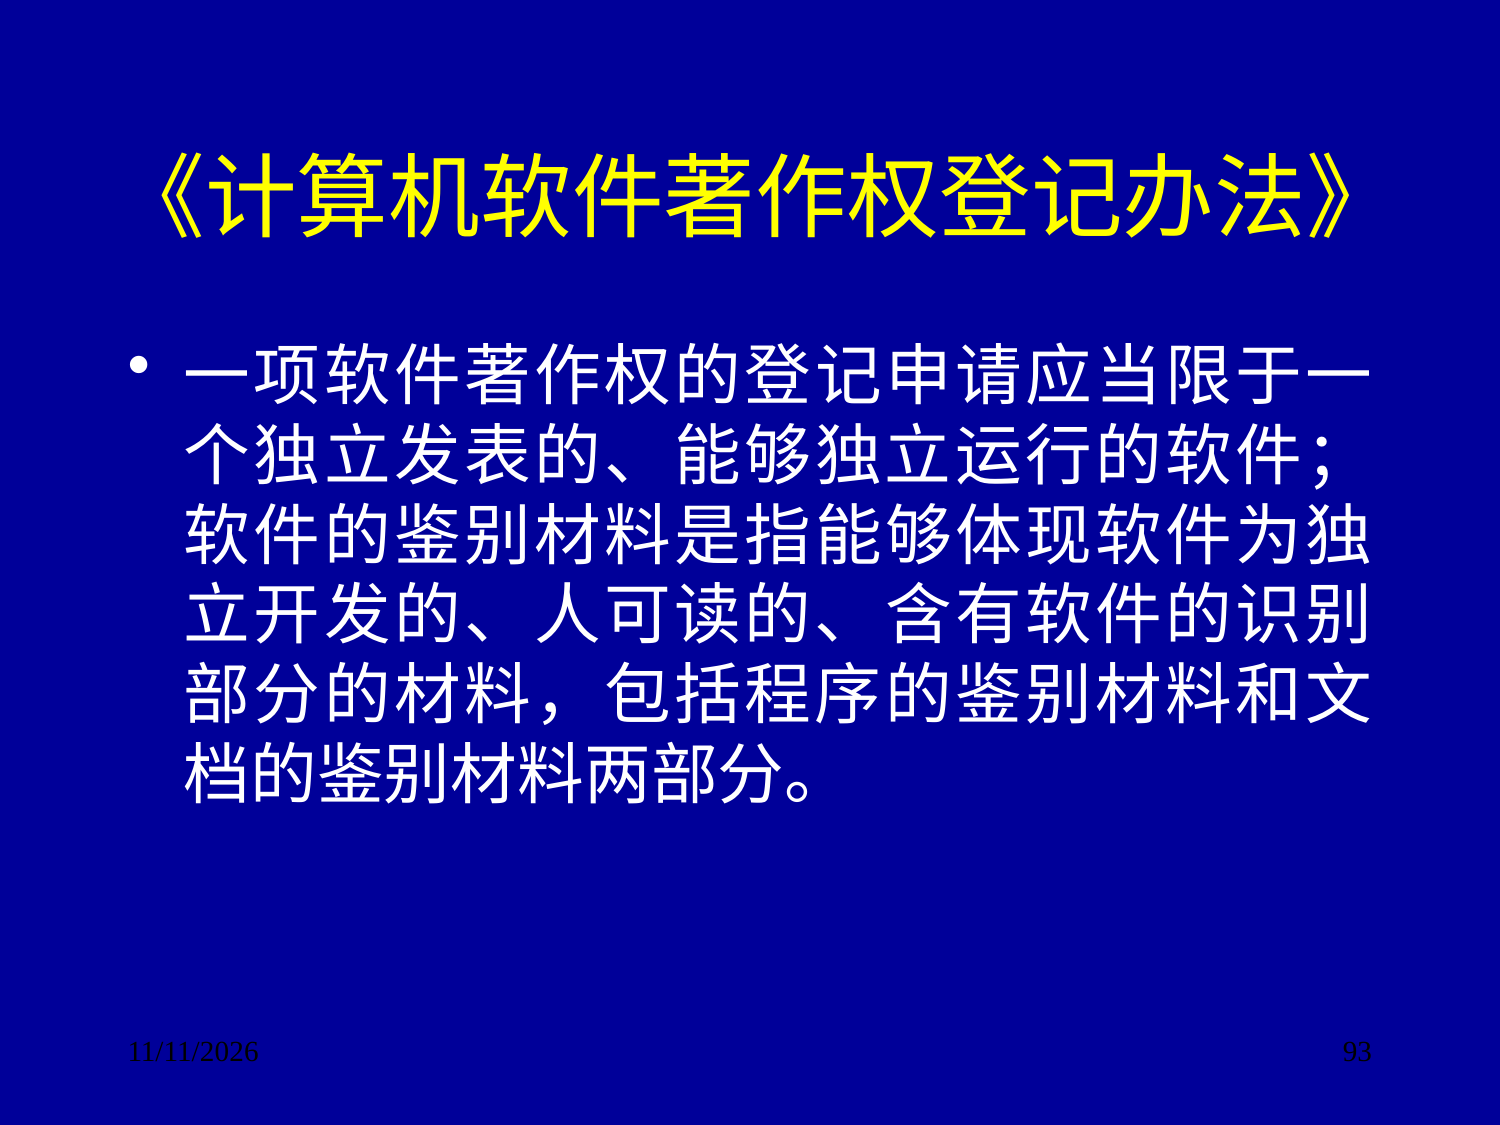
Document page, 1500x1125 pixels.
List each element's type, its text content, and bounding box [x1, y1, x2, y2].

list 一项软件著作权的登记申请应当限于一个独立发表的、能够独立运行的软件；软件的鉴别材料是指能够体现软件为独立开发的、人可读的、含有软件的识别部分的材料，包括程序的鉴别材料和文档的鉴别材料两部分。 [112, 324, 1388, 1000]
title 《计算机软件著作权登记办法》 [88, 99, 1424, 288]
slide_number 93 [1074, 1025, 1388, 1100]
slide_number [112, 1025, 425, 1100]
